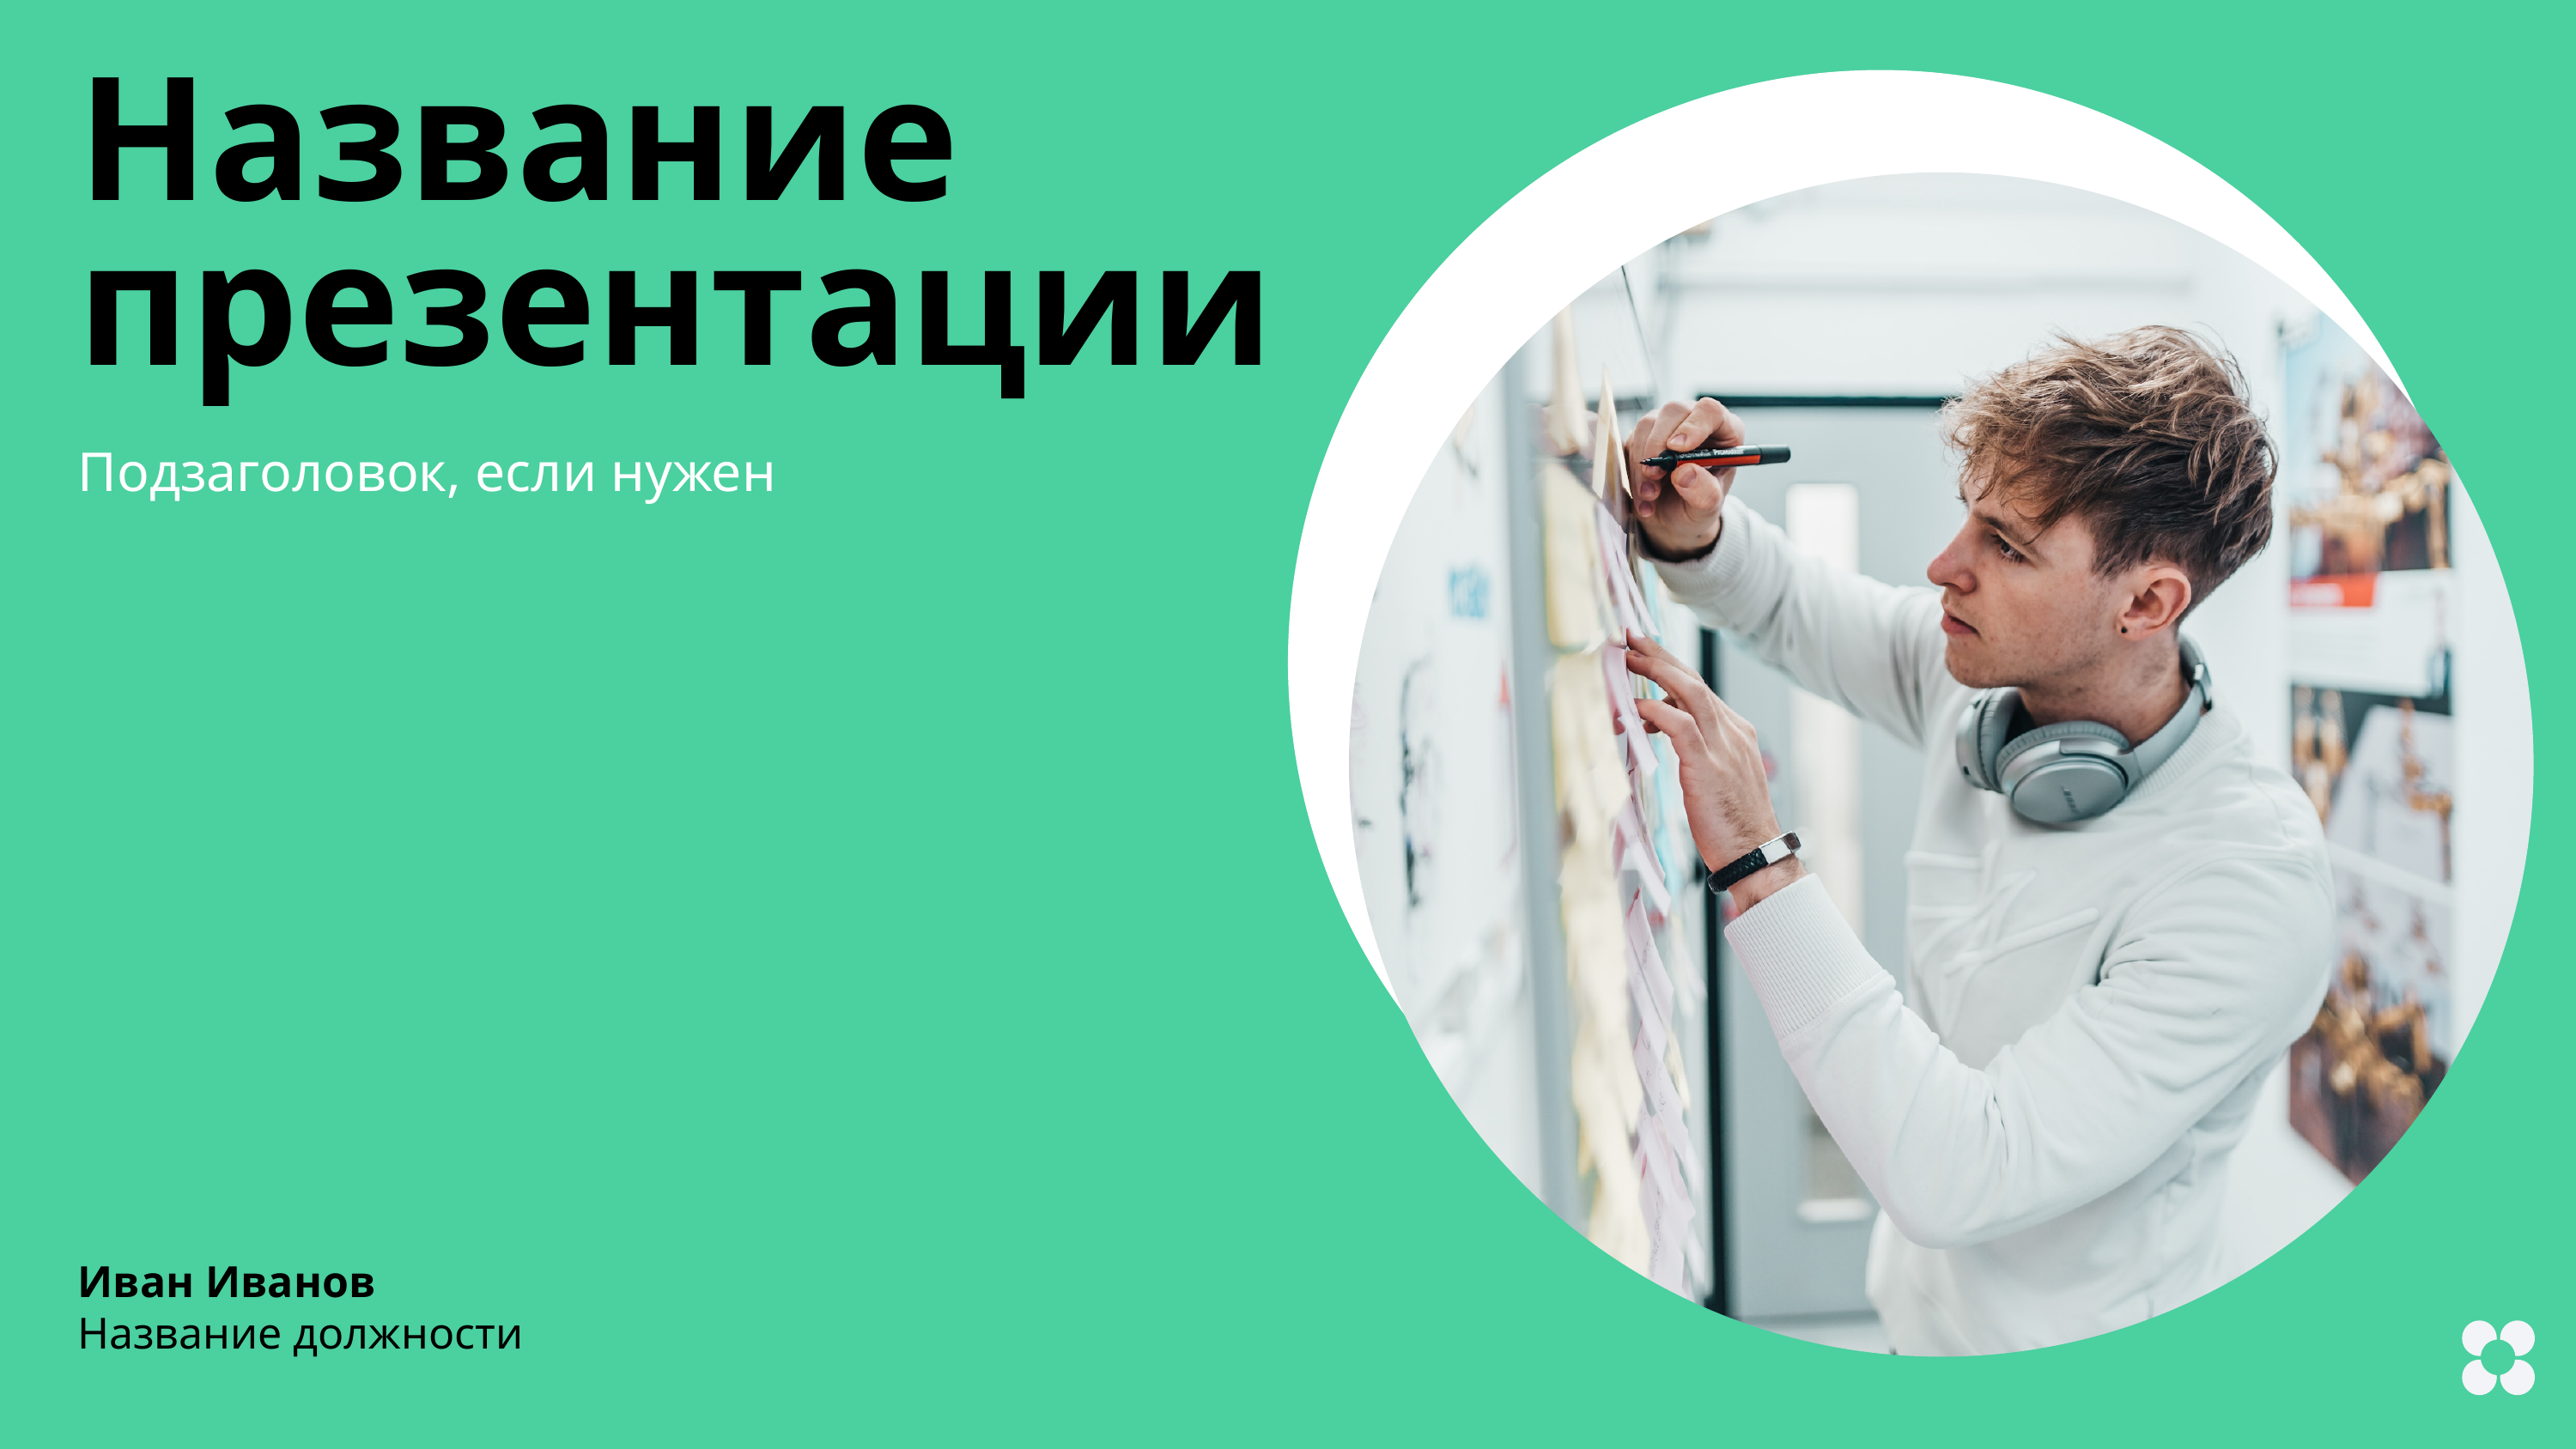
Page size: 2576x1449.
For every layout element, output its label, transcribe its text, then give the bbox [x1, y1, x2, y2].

picture [1348, 172, 2534, 1357]
text_box [1549, 70, 2211, 171]
text_box Иван Иванов Название должности [77, 1218, 884, 1358]
text_box [1288, 410, 1344, 913]
text_box Название презентации Подзаголовок, если нужен [77, 69, 1288, 870]
